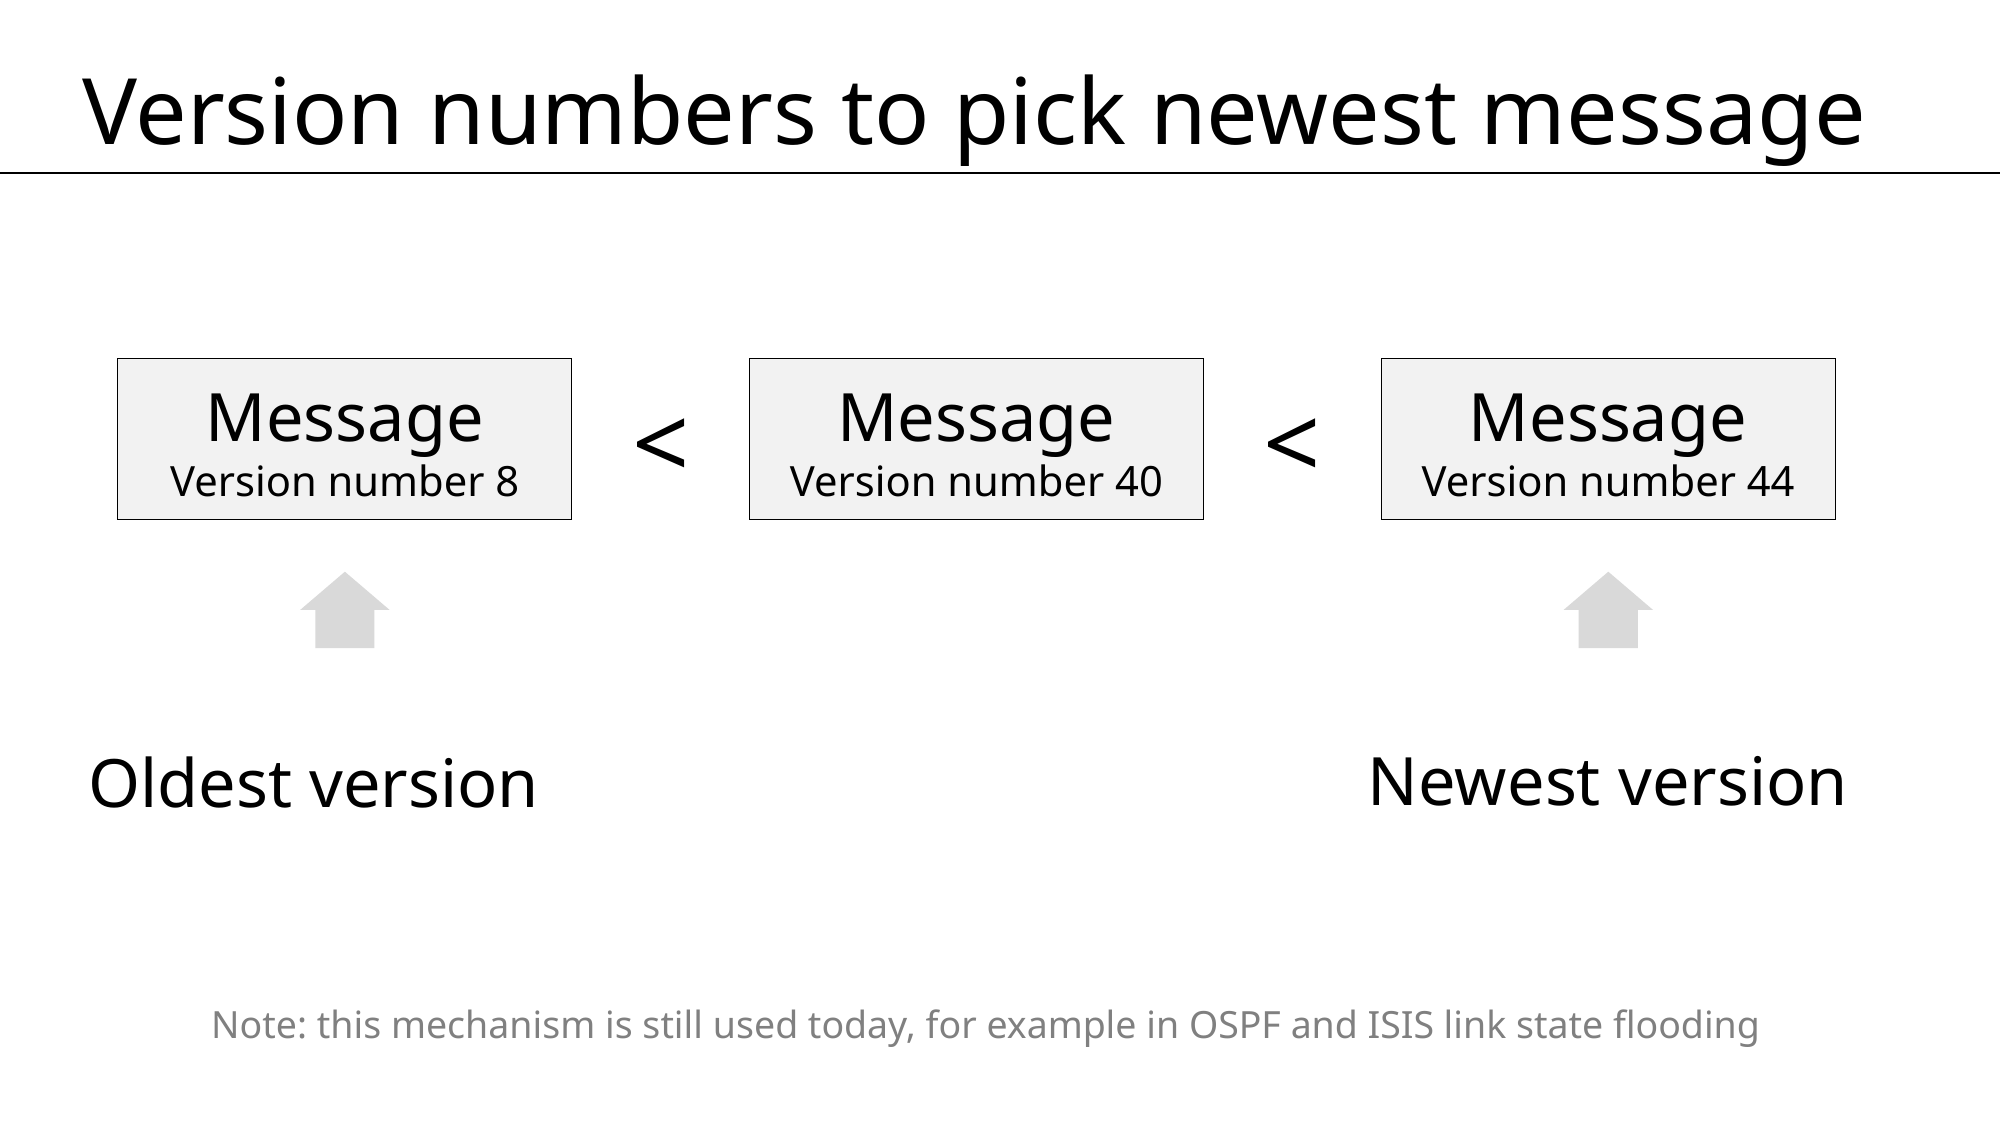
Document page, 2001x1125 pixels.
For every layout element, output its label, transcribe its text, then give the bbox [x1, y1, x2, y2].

text_box [297, 570, 393, 650]
text_box Note: this mechanism is still used today, for example in OSPF and ISIS link state flooding [36, 976, 1937, 1071]
text_box Oldest version [36, 699, 592, 861]
text_box Message Version number 44 [1381, 358, 1836, 520]
text_box Newest version [1330, 698, 1887, 860]
text_box Message Version number 40 [749, 358, 1204, 520]
text_box < [1223, 358, 1362, 520]
text_box Message Version number 8 [117, 358, 572, 520]
text_box [1560, 570, 1656, 650]
text_box < [592, 358, 730, 520]
title Version numbers to pick newest message [67, 54, 1927, 176]
